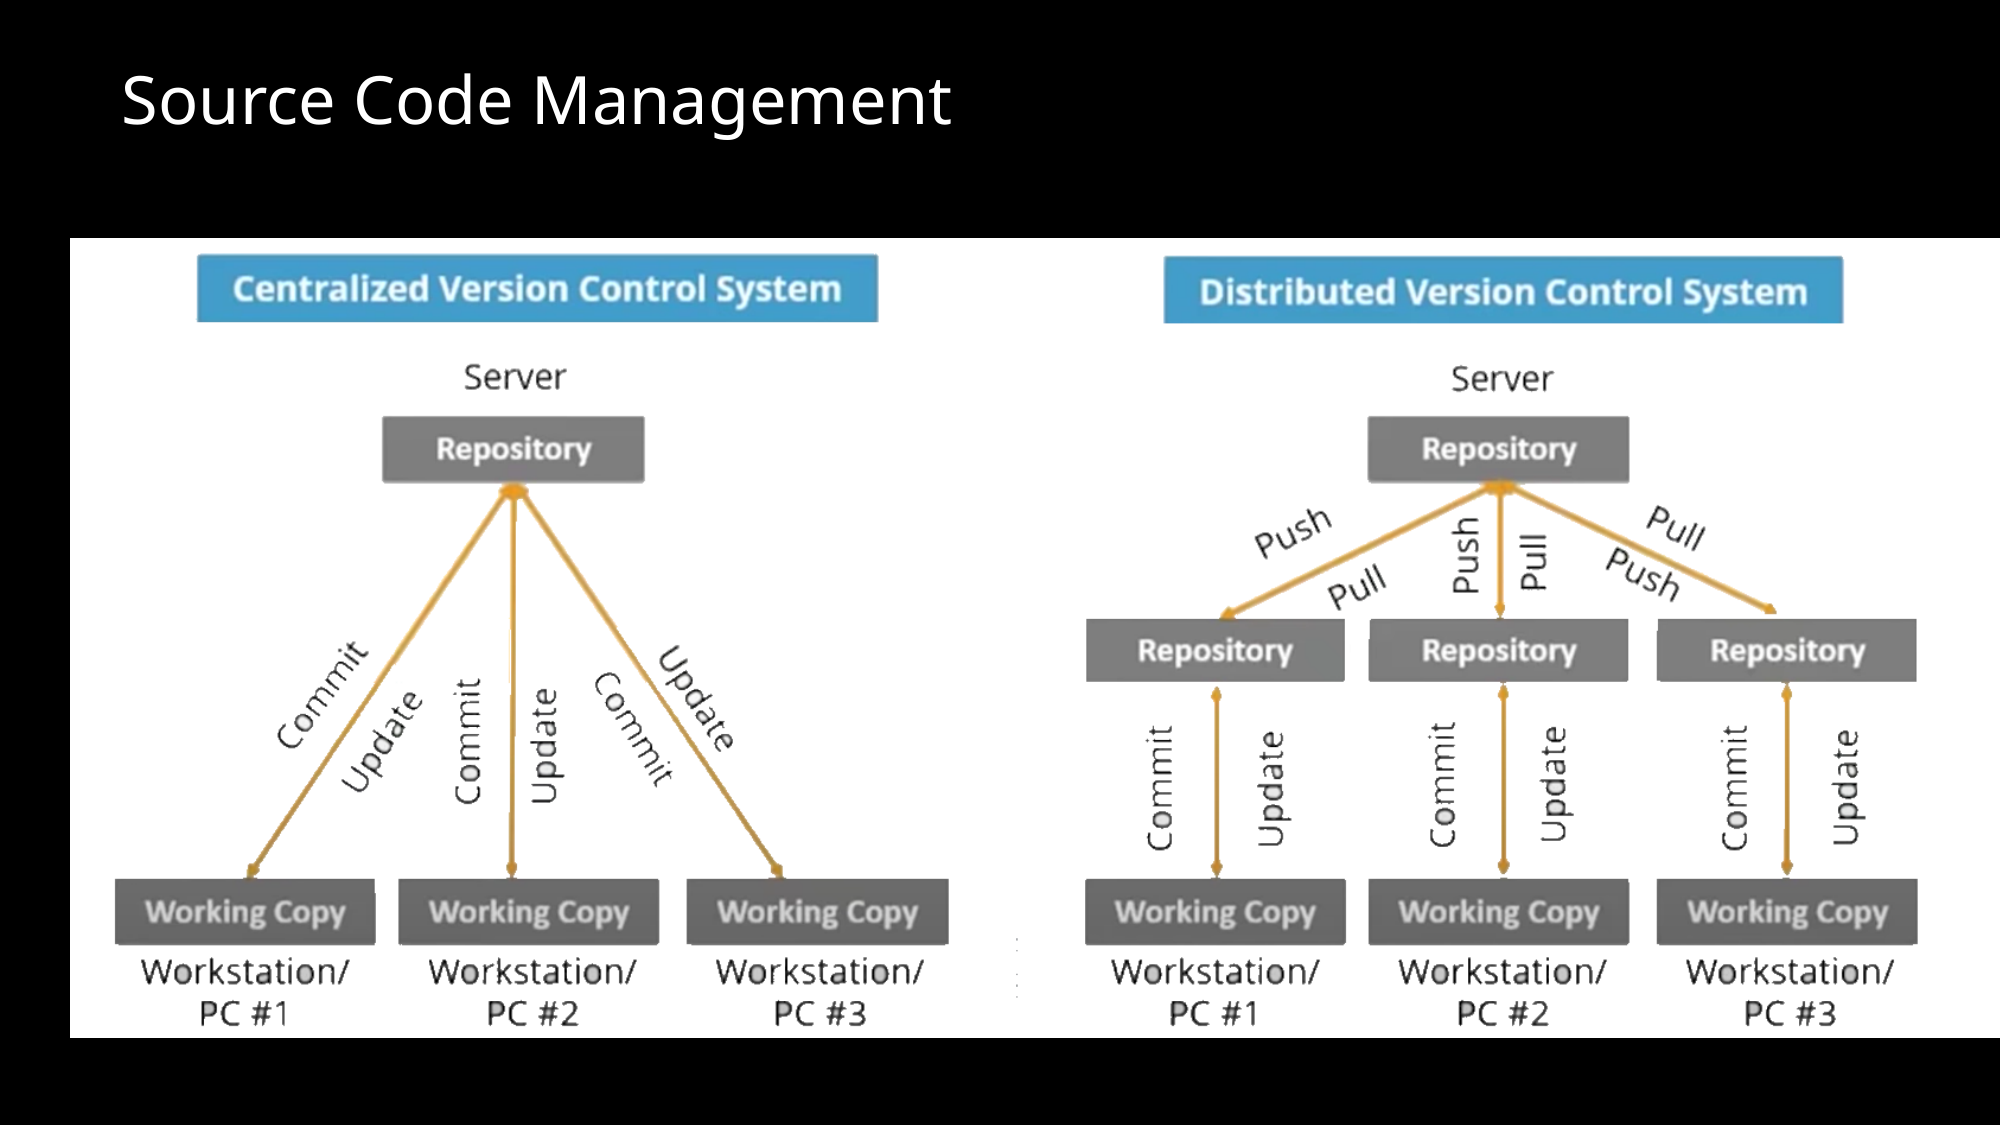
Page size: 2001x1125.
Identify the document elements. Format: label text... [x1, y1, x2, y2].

title Source Code Management [106, 59, 1607, 167]
picture [70, 238, 2000, 1038]
